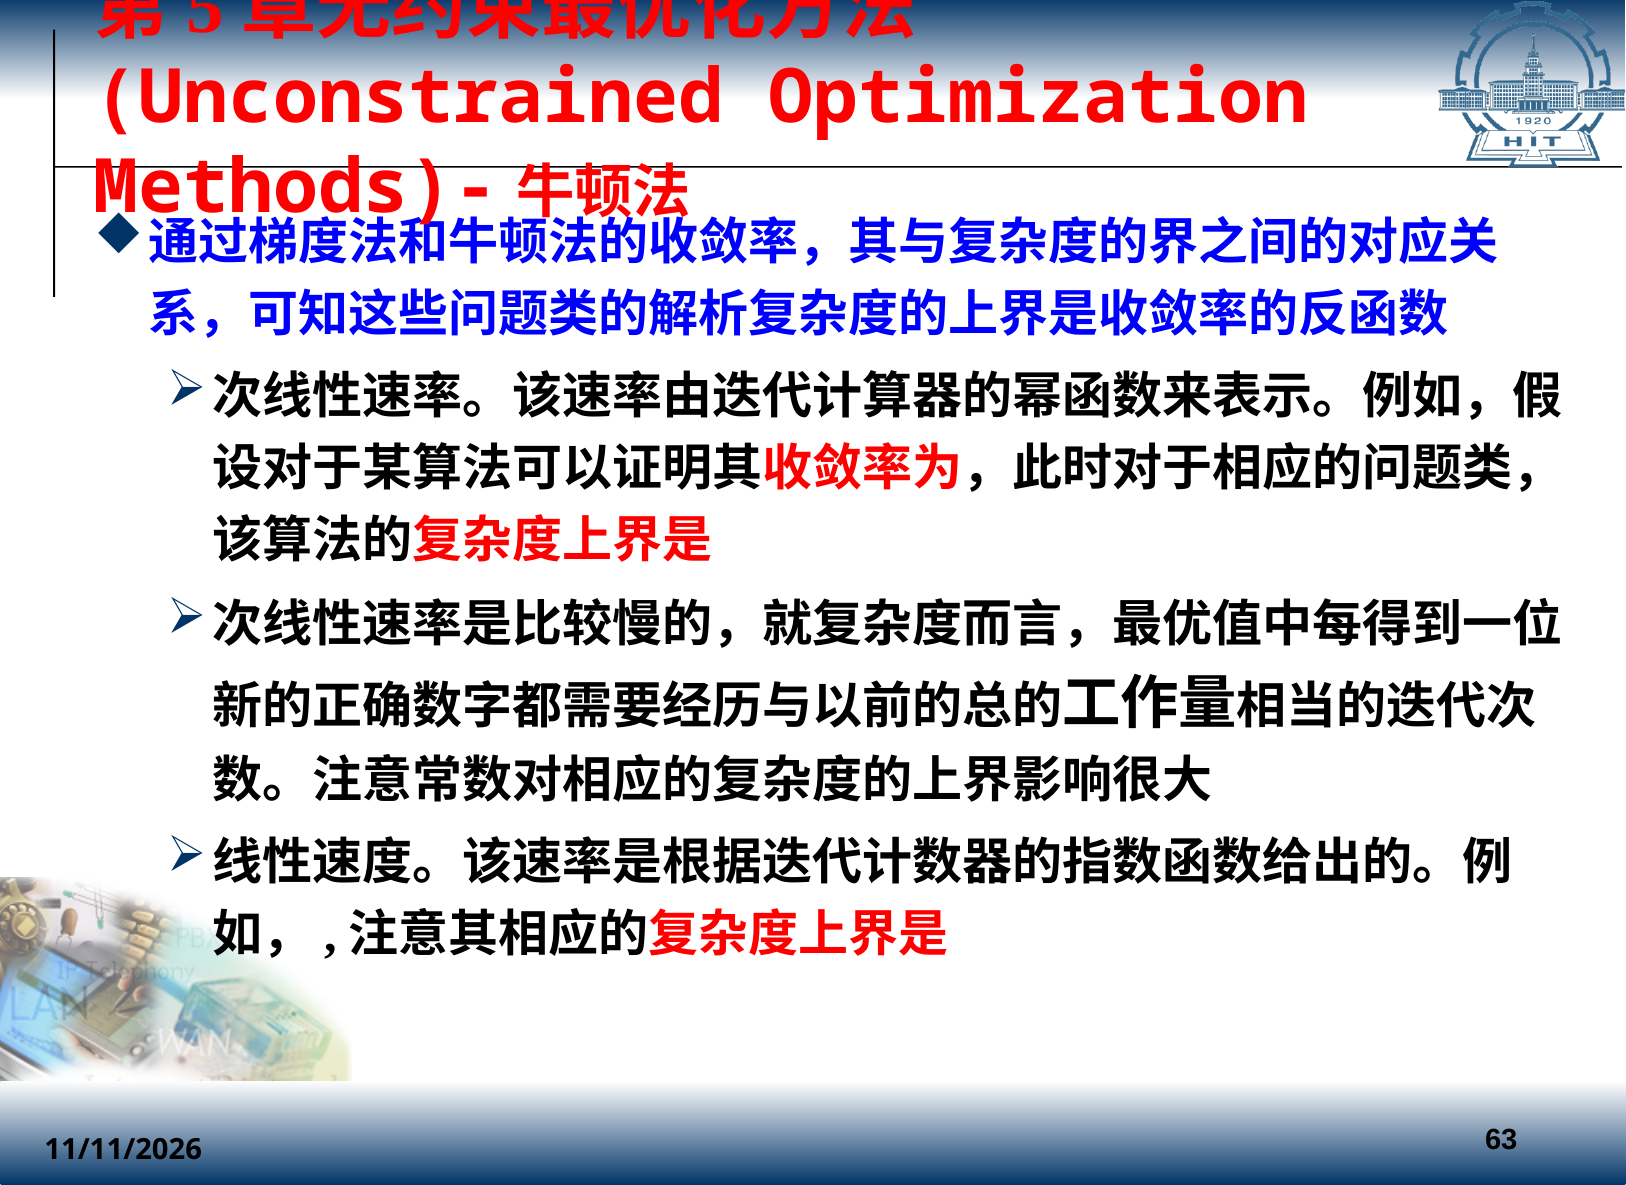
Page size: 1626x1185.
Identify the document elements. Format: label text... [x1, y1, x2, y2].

title 第5章无约束最优化方法(Unconstrained Optimization Methods)-牛顿法 [78, 29, 1498, 155]
picture [1438, 1, 1626, 167]
picture [0, 877, 352, 1120]
